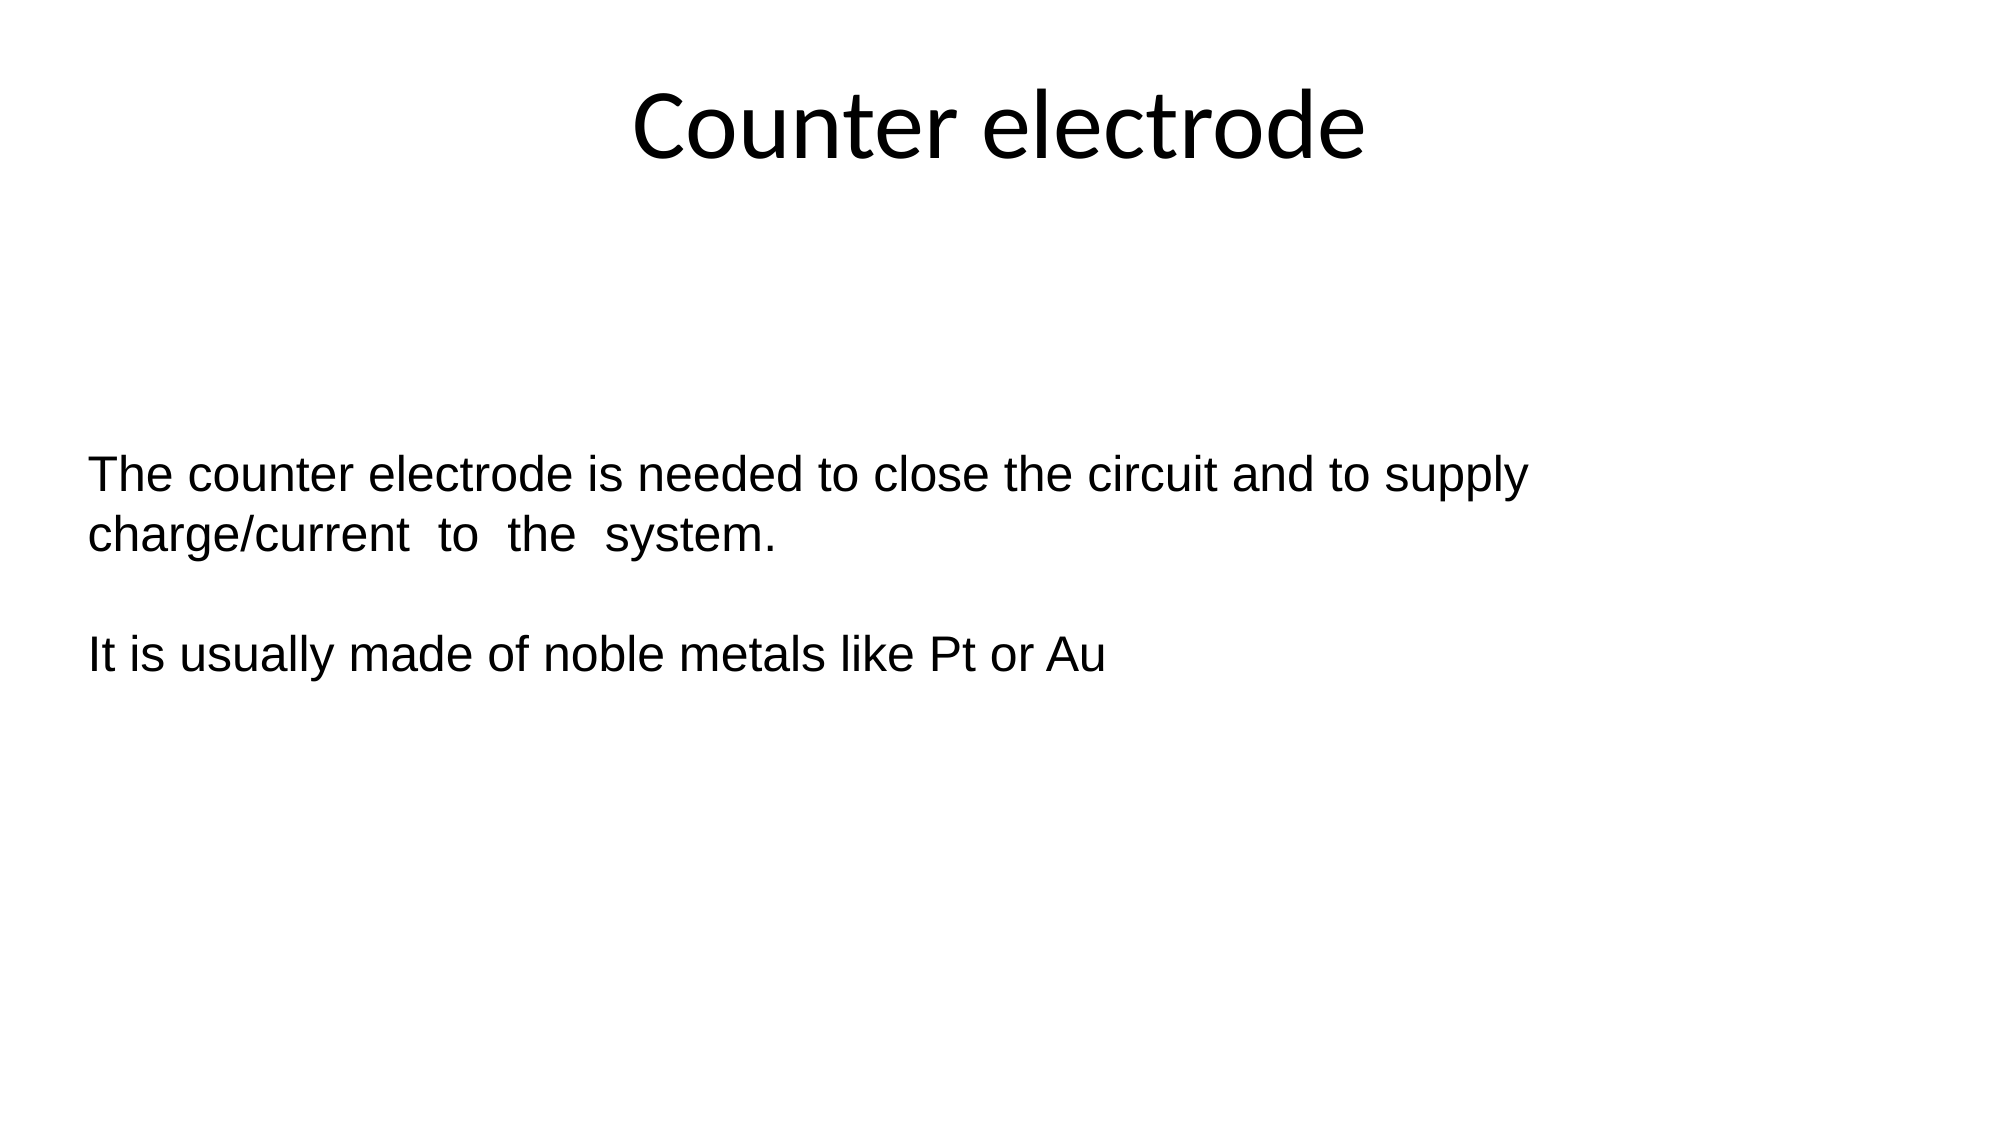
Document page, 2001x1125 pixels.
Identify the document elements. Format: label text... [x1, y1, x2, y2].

text_box Counter electrode [0, 50, 2000, 186]
text_box The counter electrode is needed to close the circuit and to supply charge/current to the system. It is usually made of noble metals like Pt or Au [72, 433, 1851, 689]
